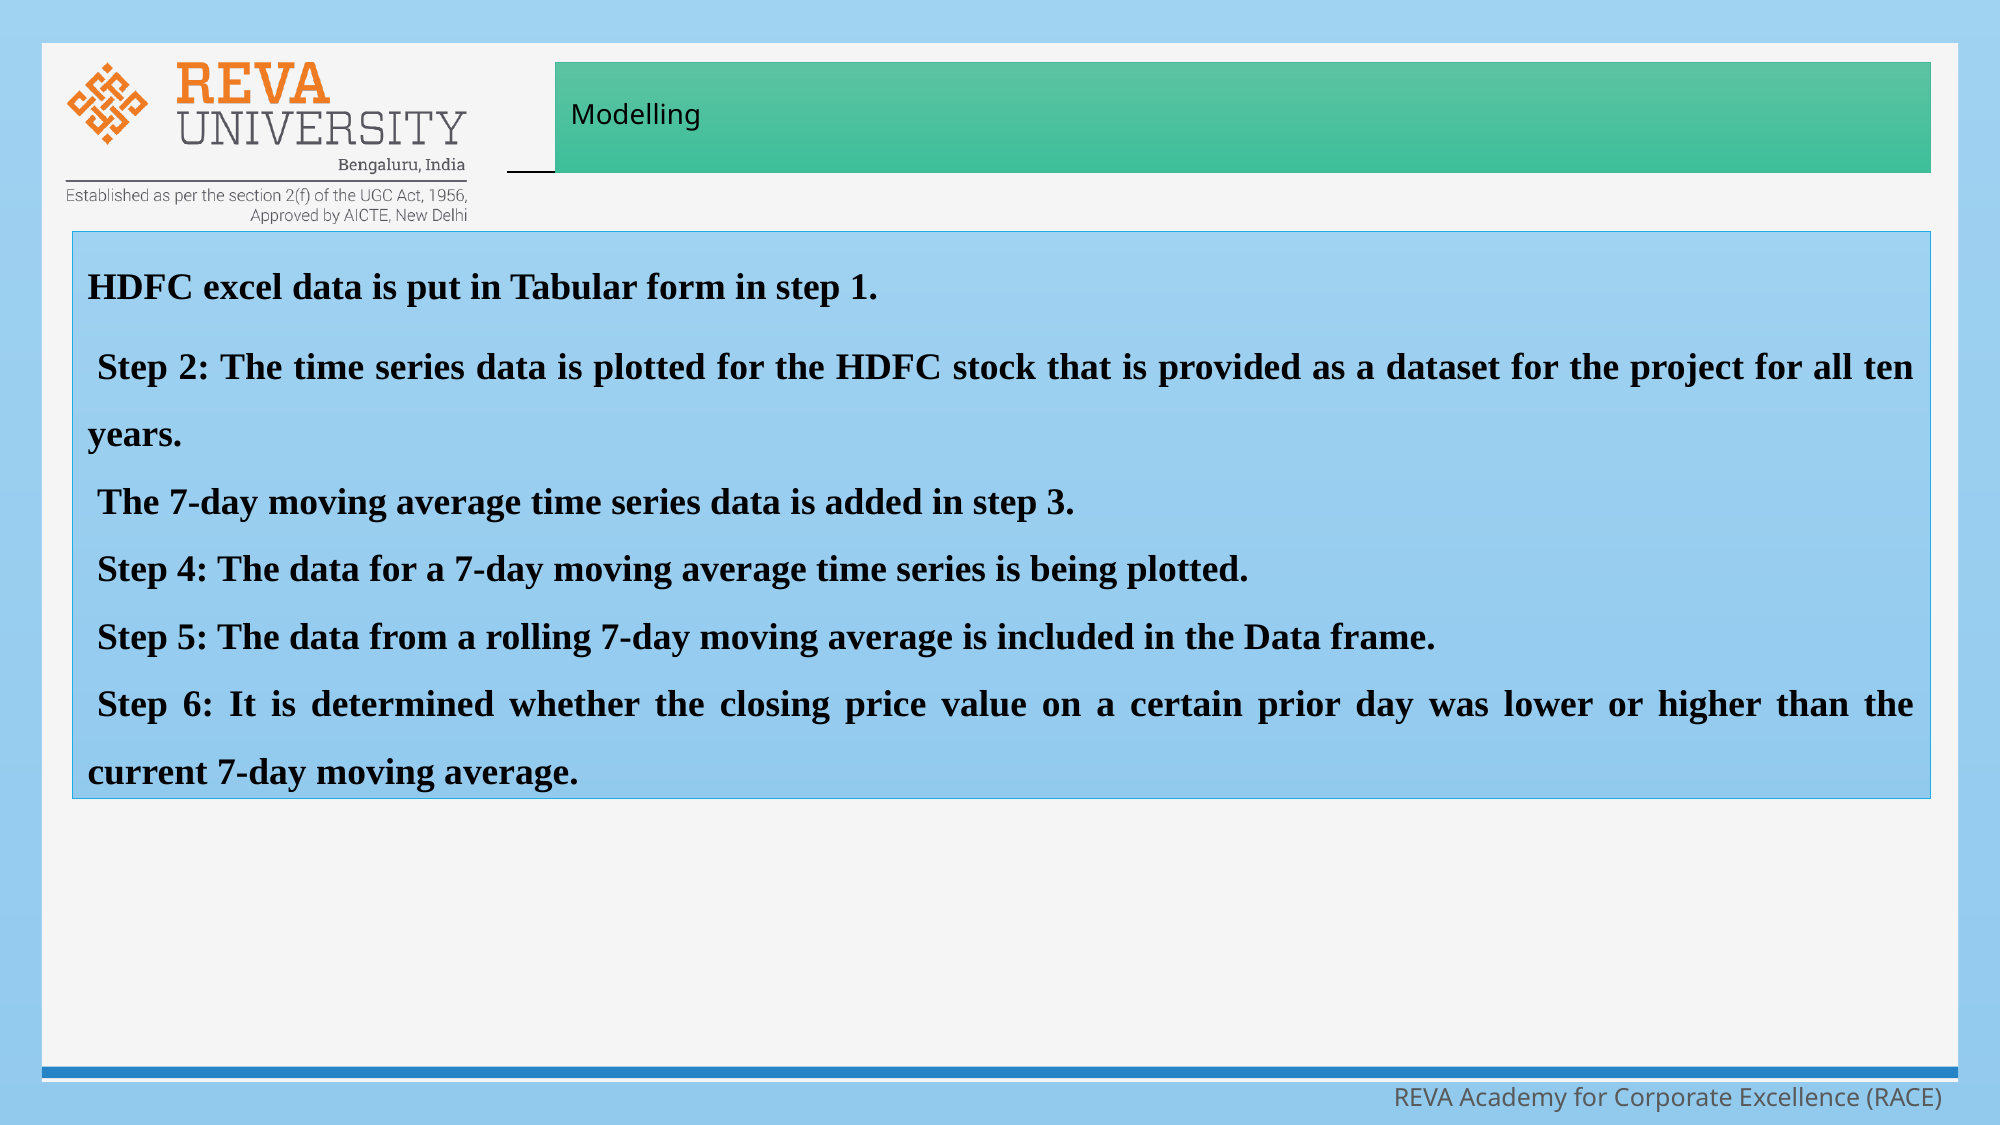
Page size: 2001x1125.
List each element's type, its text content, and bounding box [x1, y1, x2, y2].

picture [65, 62, 467, 224]
text_box HDFC excel data is put in Tabular form in step 1. Step 2: The time series data is plotted for the HDFC stock that is provided as a dataset for the project for all ten years. The 7-day moving average time series data is added in step 3. Step 4: The data for a 7-day moving average time series is being plotted. Step 5: The data from a rolling 7-day moving average is included in the Data frame. Step 6: It is determined whether the closing price value on a certain prior day was lower or higher than the current 7-day moving average. [72, 231, 1931, 799]
title Modelling [555, 62, 1931, 173]
